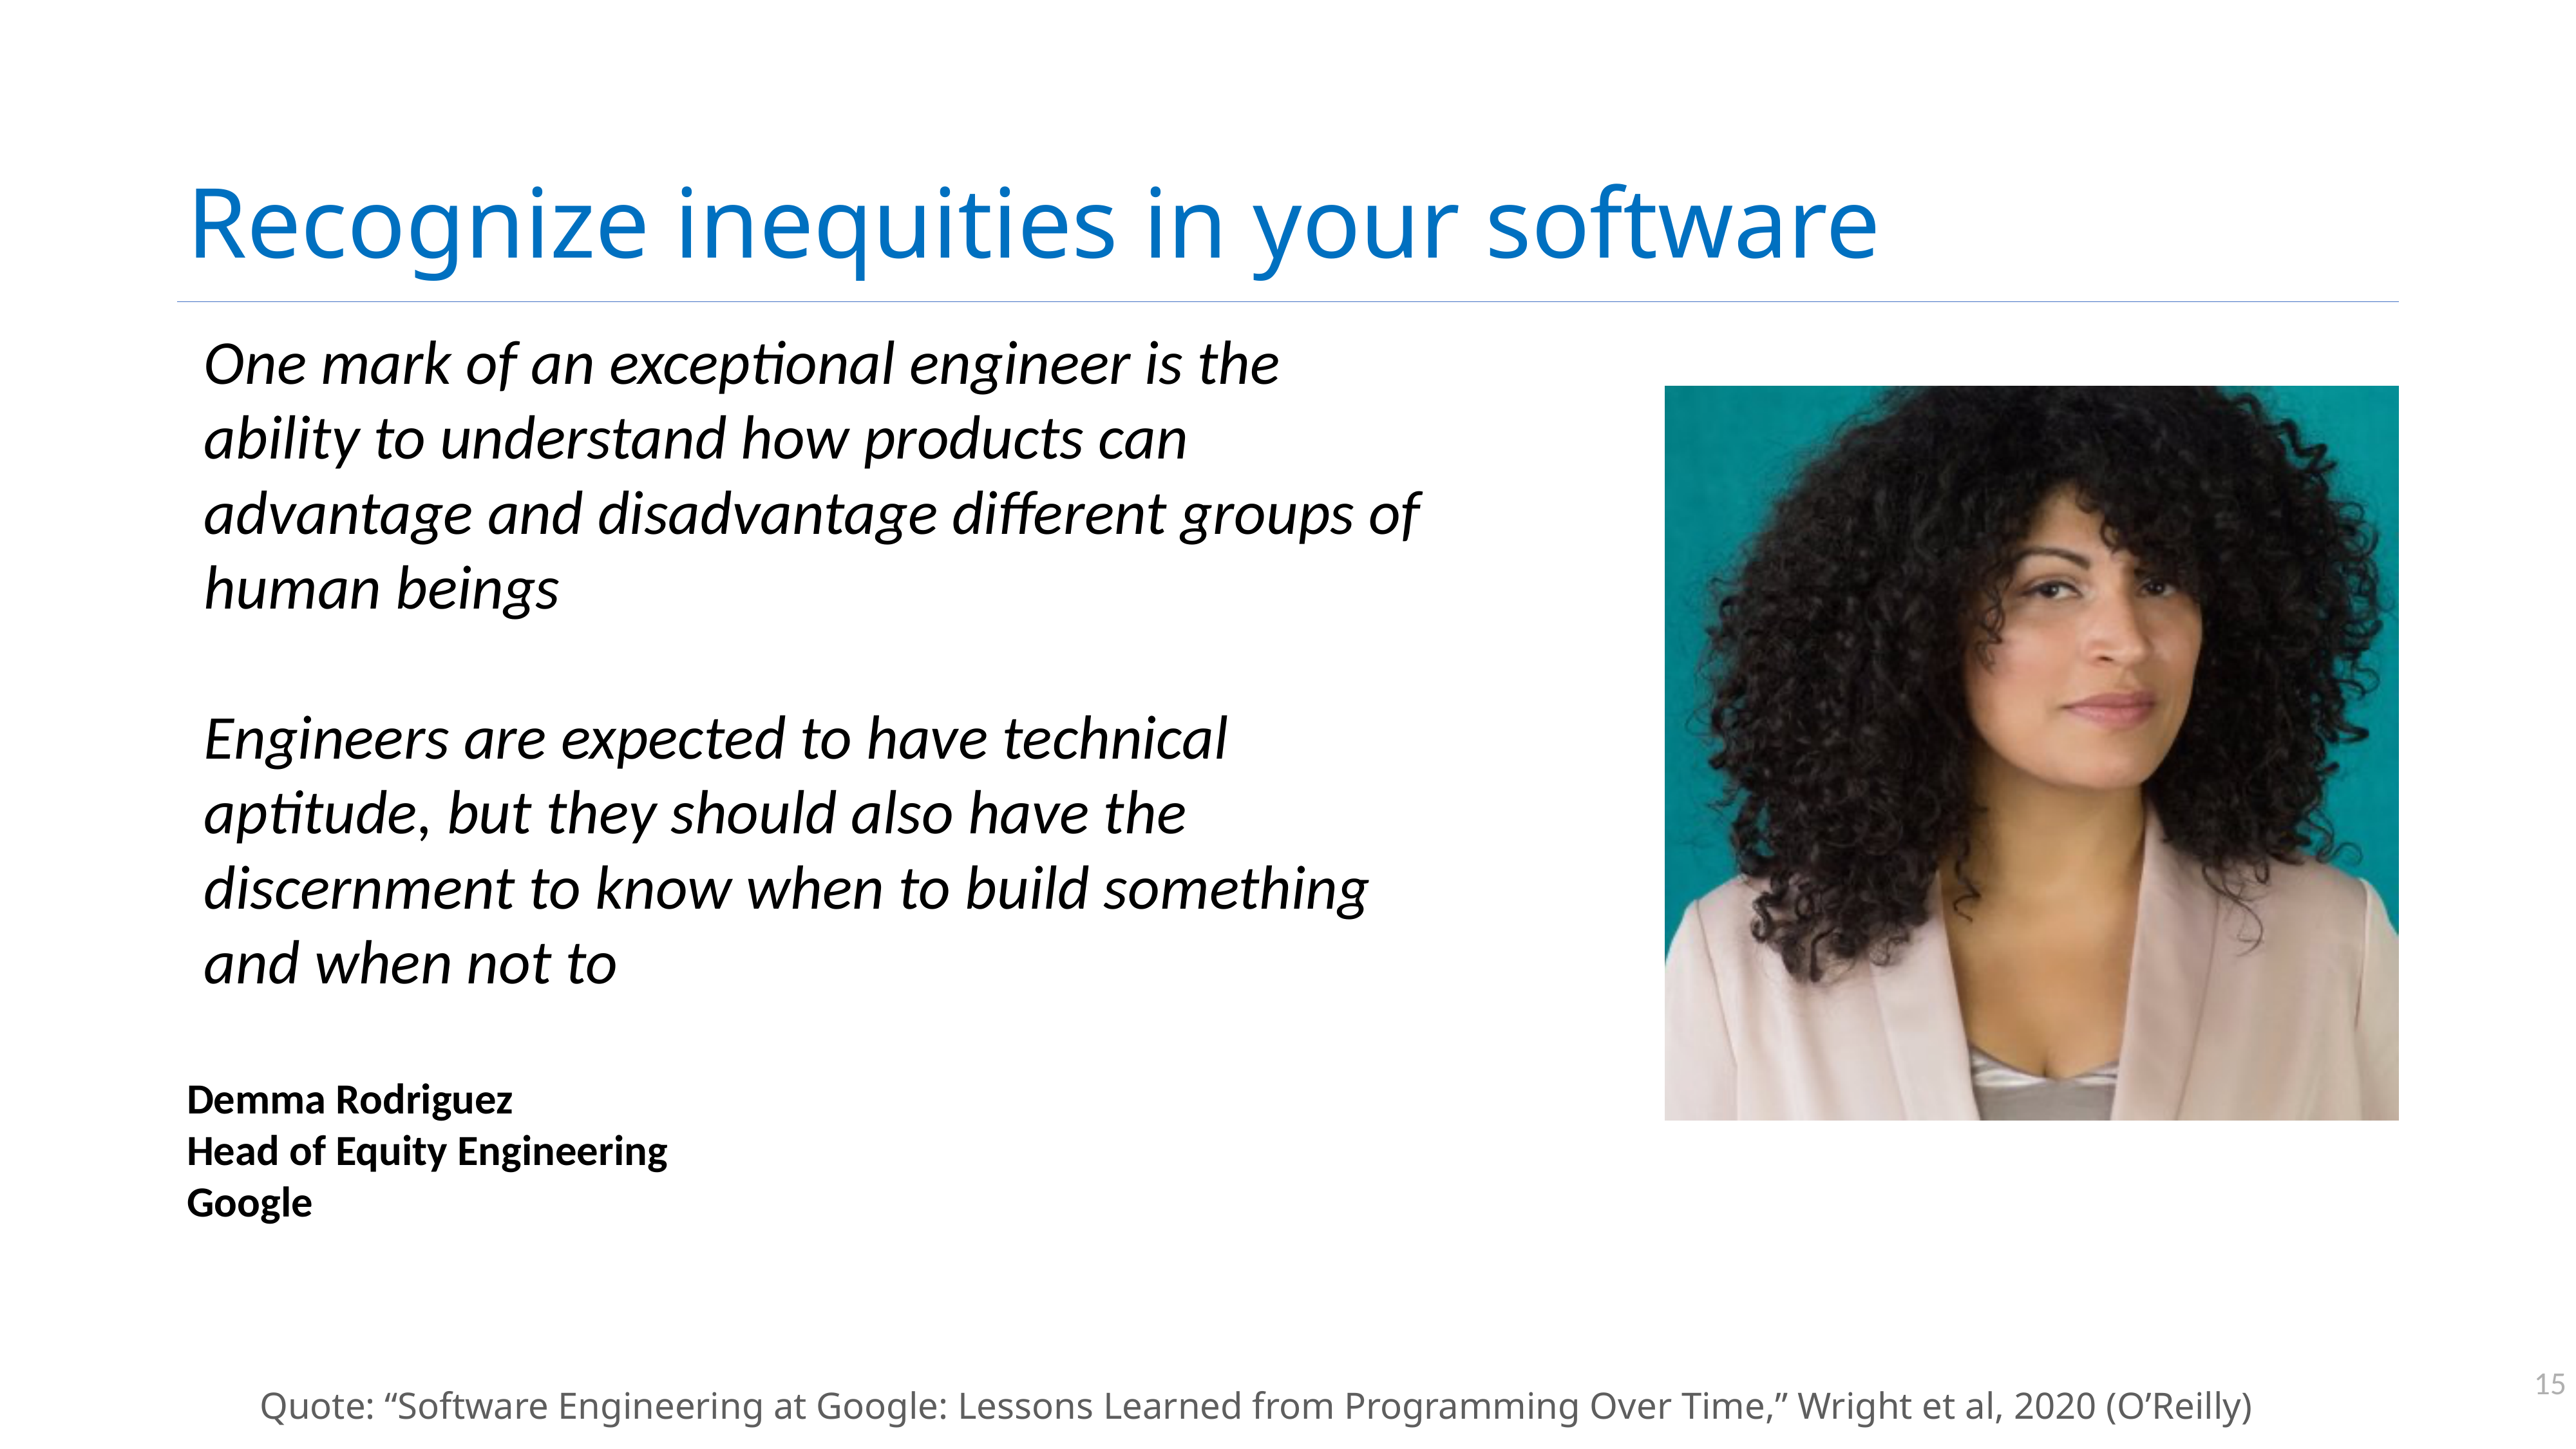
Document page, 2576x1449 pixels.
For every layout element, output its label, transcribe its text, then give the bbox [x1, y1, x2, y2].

title Recognize inequities in your software [177, 3, 2399, 284]
picture [1664, 386, 2399, 1121]
list One mark of an exceptional engineer is the ability to understand how products can advantage and disadvantage different groups of human beings Engineers are expected to have technical aptitude, but they should also have the discernment to know when to build something and when not to Demma Rodriguez Head of Equity Engineering Google [177, 317, 1458, 1236]
slide_number 15 [2523, 951, 2576, 1449]
text_box Quote: “Software Engineering at Google: Lessons Learned from Programming Over Time,” Wright et al, 2020 (O’Reilly) [51, 1378, 2461, 1430]
